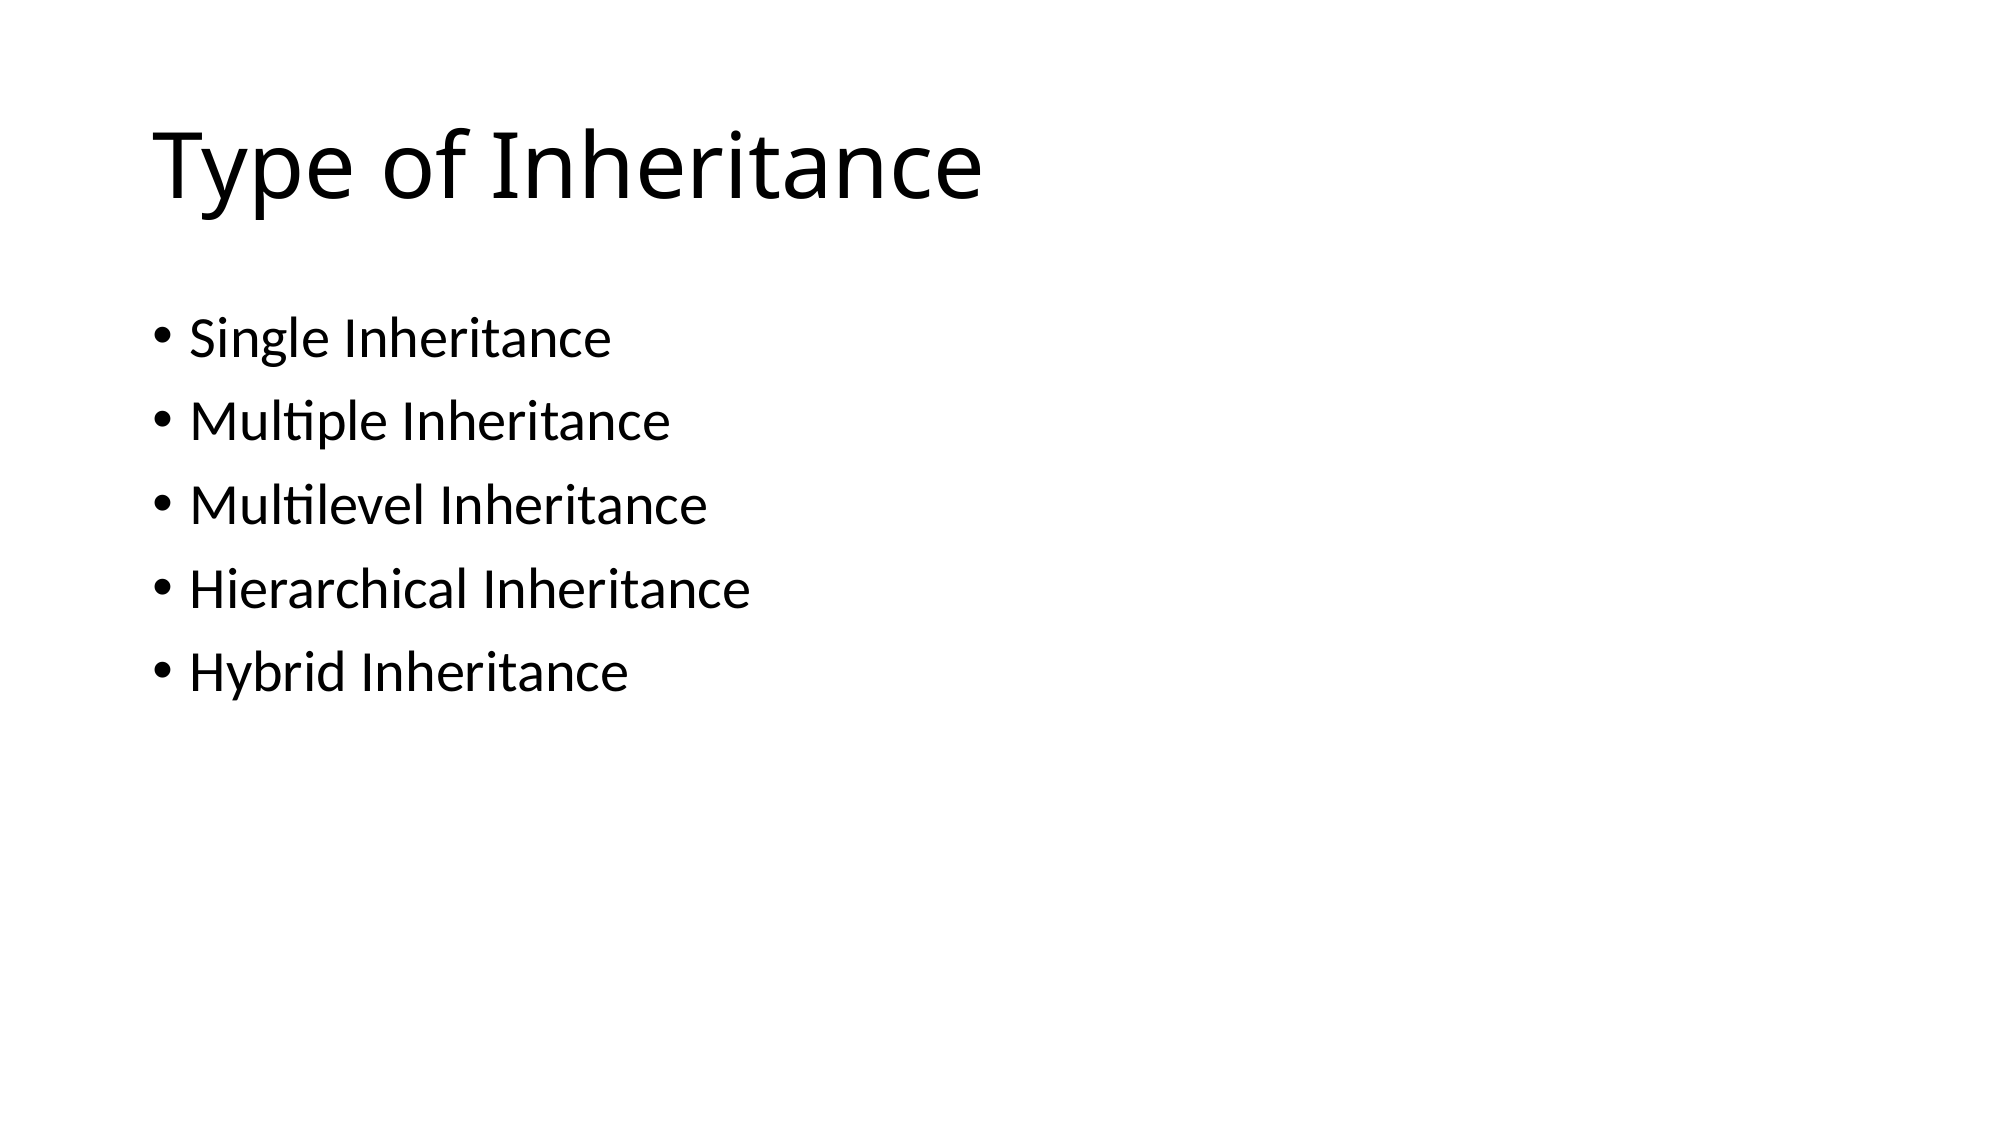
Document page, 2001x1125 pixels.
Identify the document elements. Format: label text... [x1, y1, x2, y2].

list Single Inheritance Multiple Inheritance Multilevel Inheritance Hierarchical Inheritance Hybrid Inheritance [137, 299, 1863, 1014]
title Type of Inheritance [137, 59, 1863, 278]
